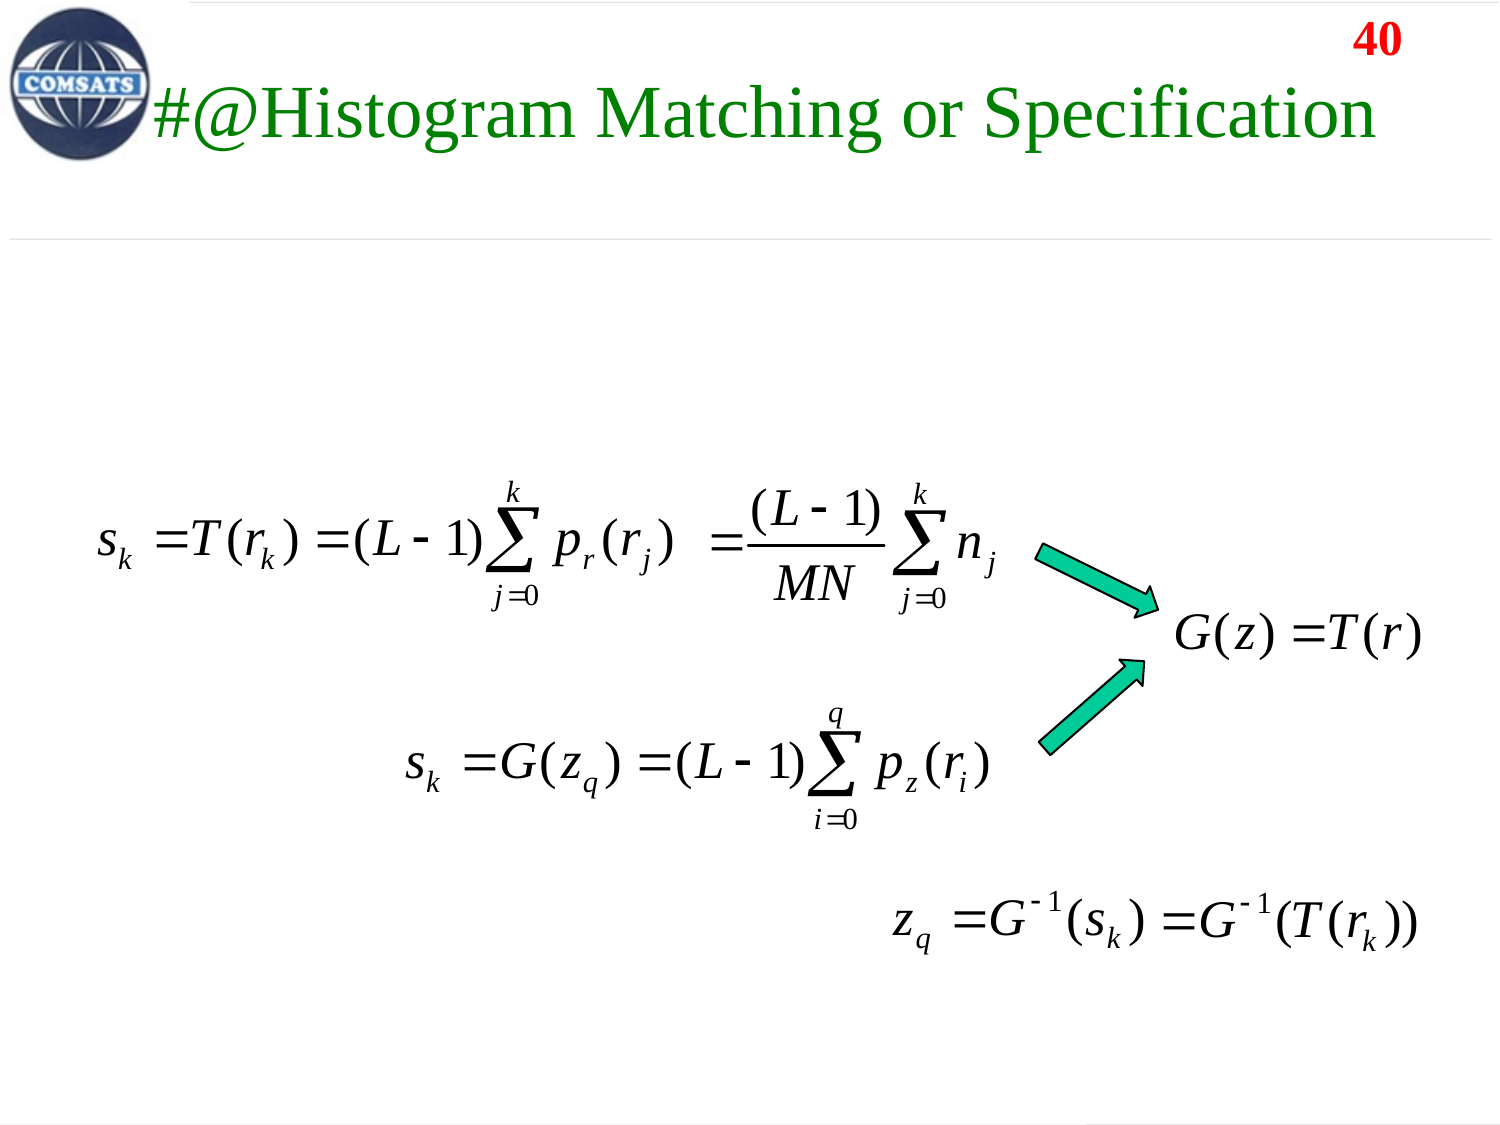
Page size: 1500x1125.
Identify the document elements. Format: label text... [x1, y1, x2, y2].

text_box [1027, 562, 1432, 723]
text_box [396, 690, 1001, 841]
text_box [1150, 880, 1429, 965]
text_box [88, 467, 684, 622]
text_box #@Histogram Matching or Specification [131, 54, 1401, 160]
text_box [883, 877, 1157, 967]
picture [0, 4, 160, 164]
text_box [697, 470, 1011, 625]
